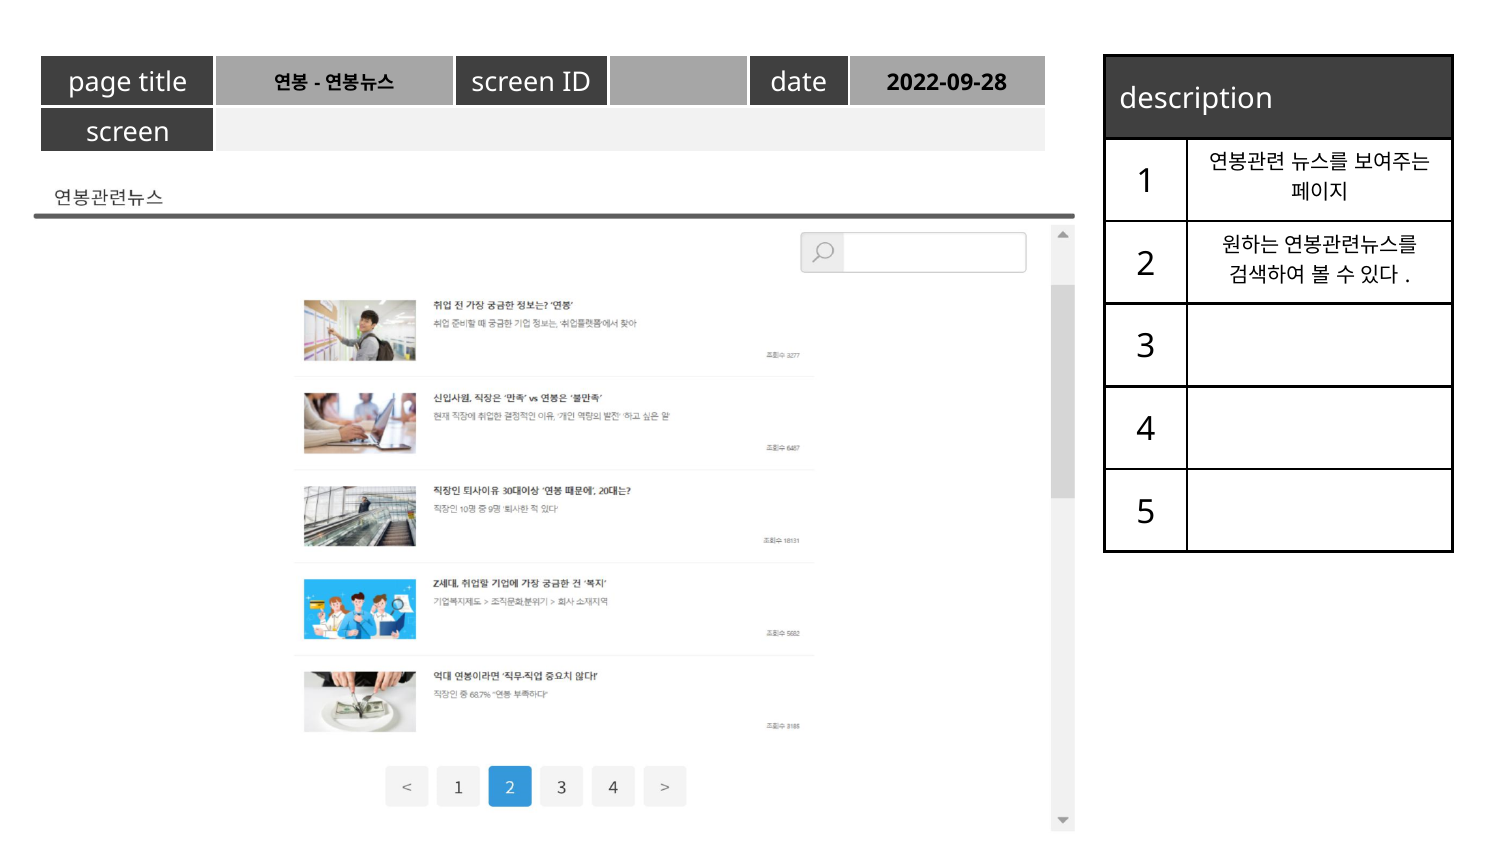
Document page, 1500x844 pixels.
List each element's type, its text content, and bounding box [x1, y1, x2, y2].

table_cell 3 [1106, 305, 1186, 385]
table_header date [750, 56, 848, 105]
table_cell 원하는 연봉관련뉴스를 검색하여 볼 수 있다. [1188, 222, 1451, 302]
table_header 연봉-연봉뉴스 [216, 56, 453, 105]
table_header page title [41, 56, 213, 105]
table_cell 1 [1106, 140, 1186, 220]
table_cell 4 [1106, 388, 1186, 468]
table_cell 연봉관련 뉴스를 보여주는 페이지 [1188, 140, 1451, 220]
table_cell [1188, 388, 1451, 468]
table_header screen ID [456, 56, 607, 105]
table_header [610, 56, 747, 105]
table_cell 2 [1106, 222, 1186, 302]
picture [29, 151, 1081, 844]
table_cell [1188, 470, 1451, 550]
table_cell [1188, 305, 1451, 385]
table_header 2022-09-28 [850, 56, 1045, 105]
table_cell 5 [1106, 470, 1186, 550]
table_cell [216, 108, 1045, 150]
table_cell screen path [41, 108, 213, 150]
table_header description [1106, 57, 1451, 137]
